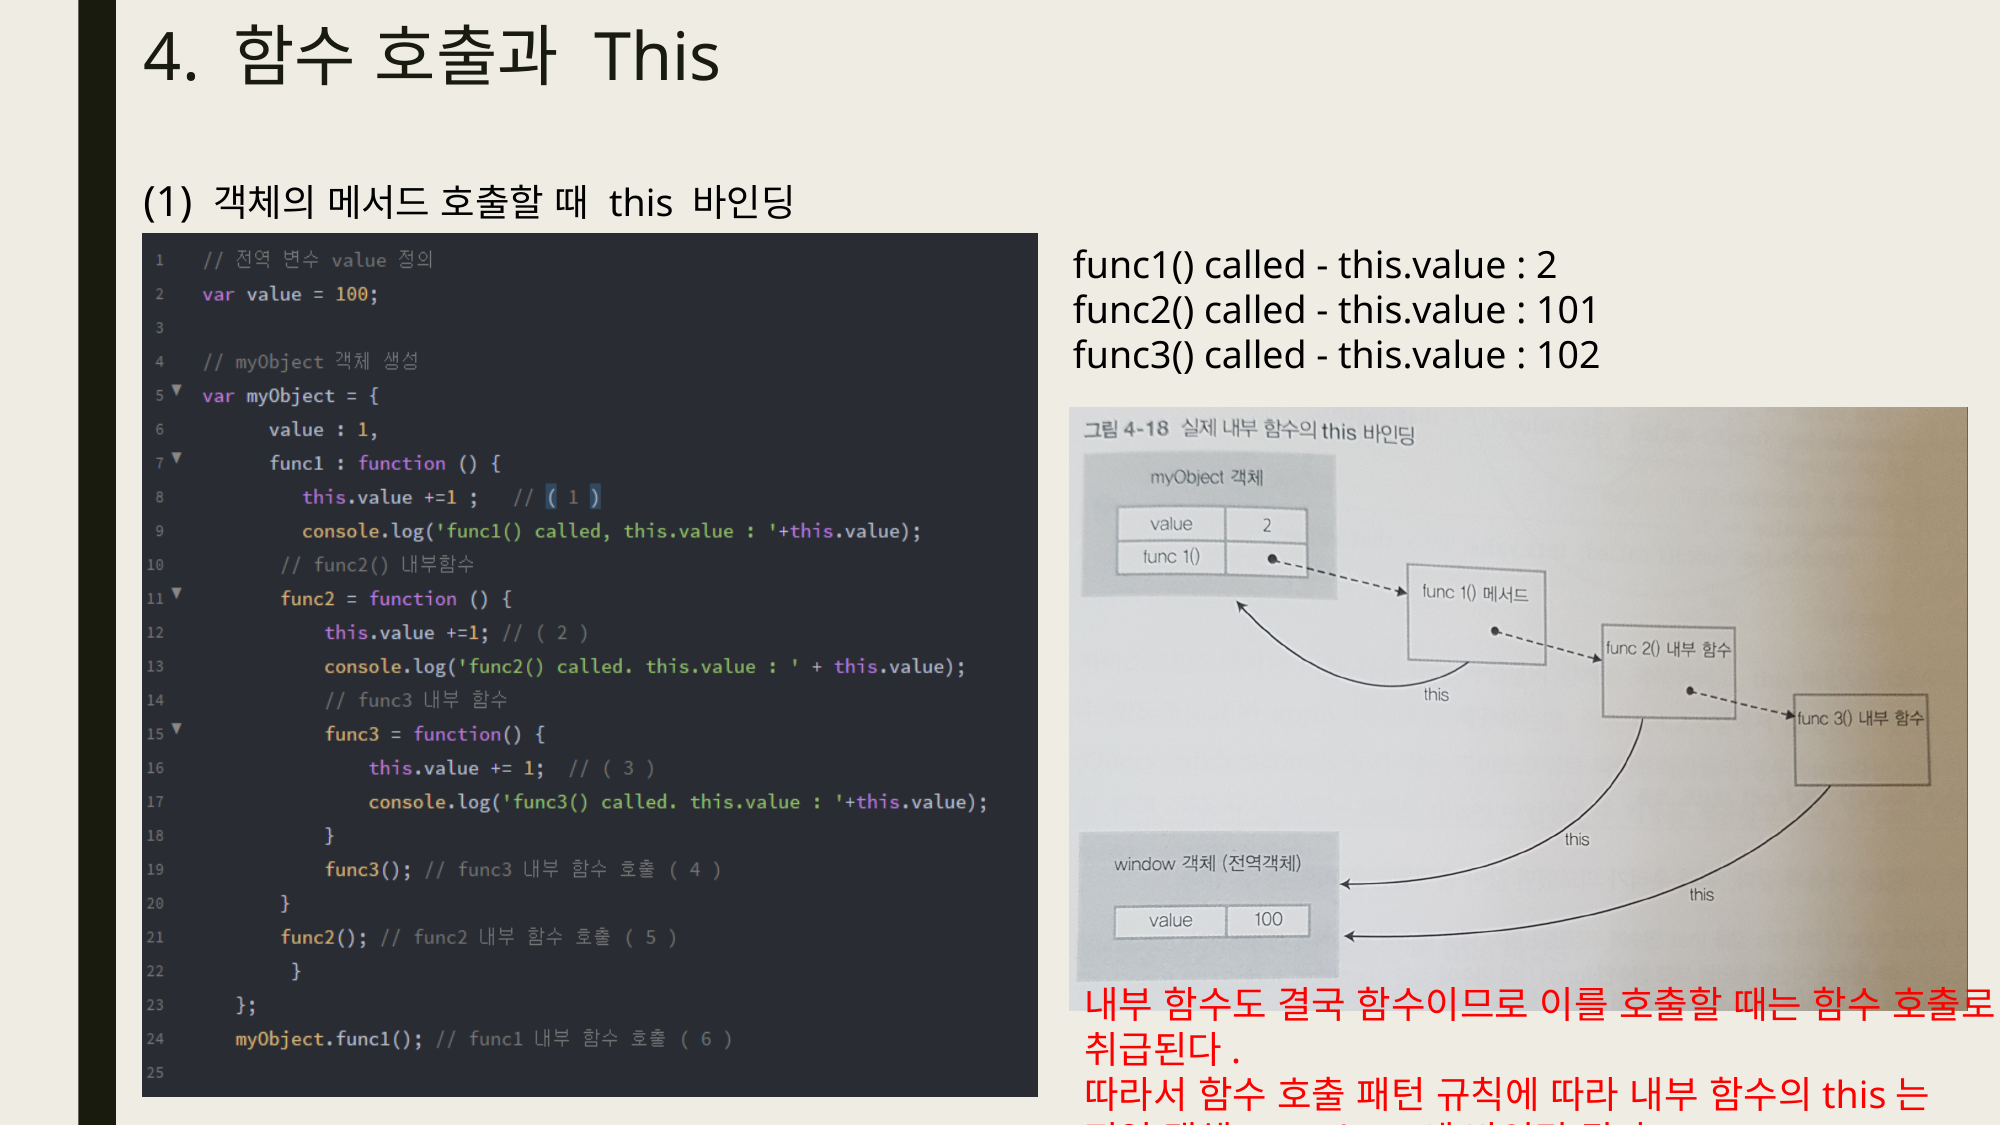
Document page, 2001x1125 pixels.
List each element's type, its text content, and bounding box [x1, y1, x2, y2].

text_box 내부 함수도 결국 함수이므로 이를 호출할 때는 함수 호출로 취급된다. 따라서 함수 호출 패턴 규칙에 따라 내부 함수의this는 전역 객체 (window)에 바인딩 된다. [1069, 973, 2000, 1125]
picture [142, 233, 1038, 1097]
title 4. 함수 호출과 This [128, 16, 1704, 128]
text_box func1() called - this.value : 2 func2() called - this.value : 101 func3() called - this.value : 102 [1058, 233, 1981, 429]
picture [1069, 407, 1968, 1011]
text_box (1) 객체의 메서드 호출할 때 this 바인딩 [128, 167, 1968, 233]
